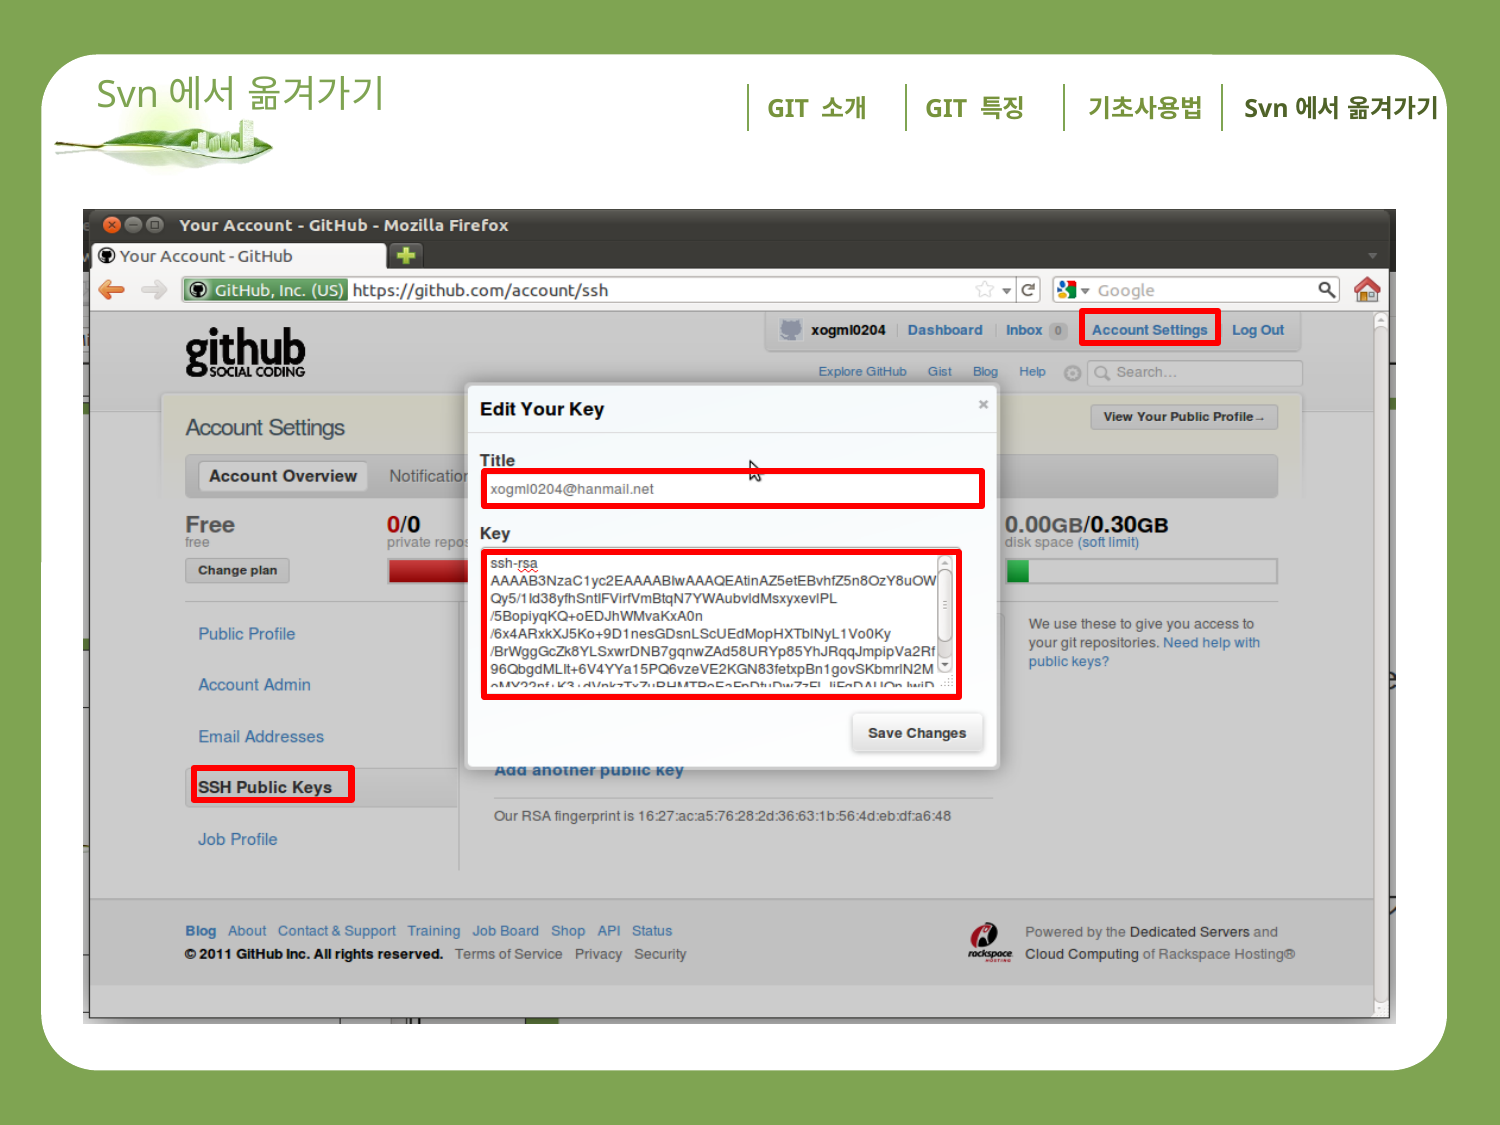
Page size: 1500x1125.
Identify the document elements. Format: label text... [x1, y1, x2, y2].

text_box GIT 특징 [910, 84, 1041, 130]
text_box Svn에서 옮겨가기 [284, 62, 401, 123]
picture [40, 64, 1397, 1024]
text_box Svn에서 옮겨가기 [1229, 84, 1455, 130]
text_box [39, 52, 1450, 1073]
text_box 기초사용법 [1074, 84, 1219, 130]
text_box GIT 소개 [752, 84, 883, 130]
